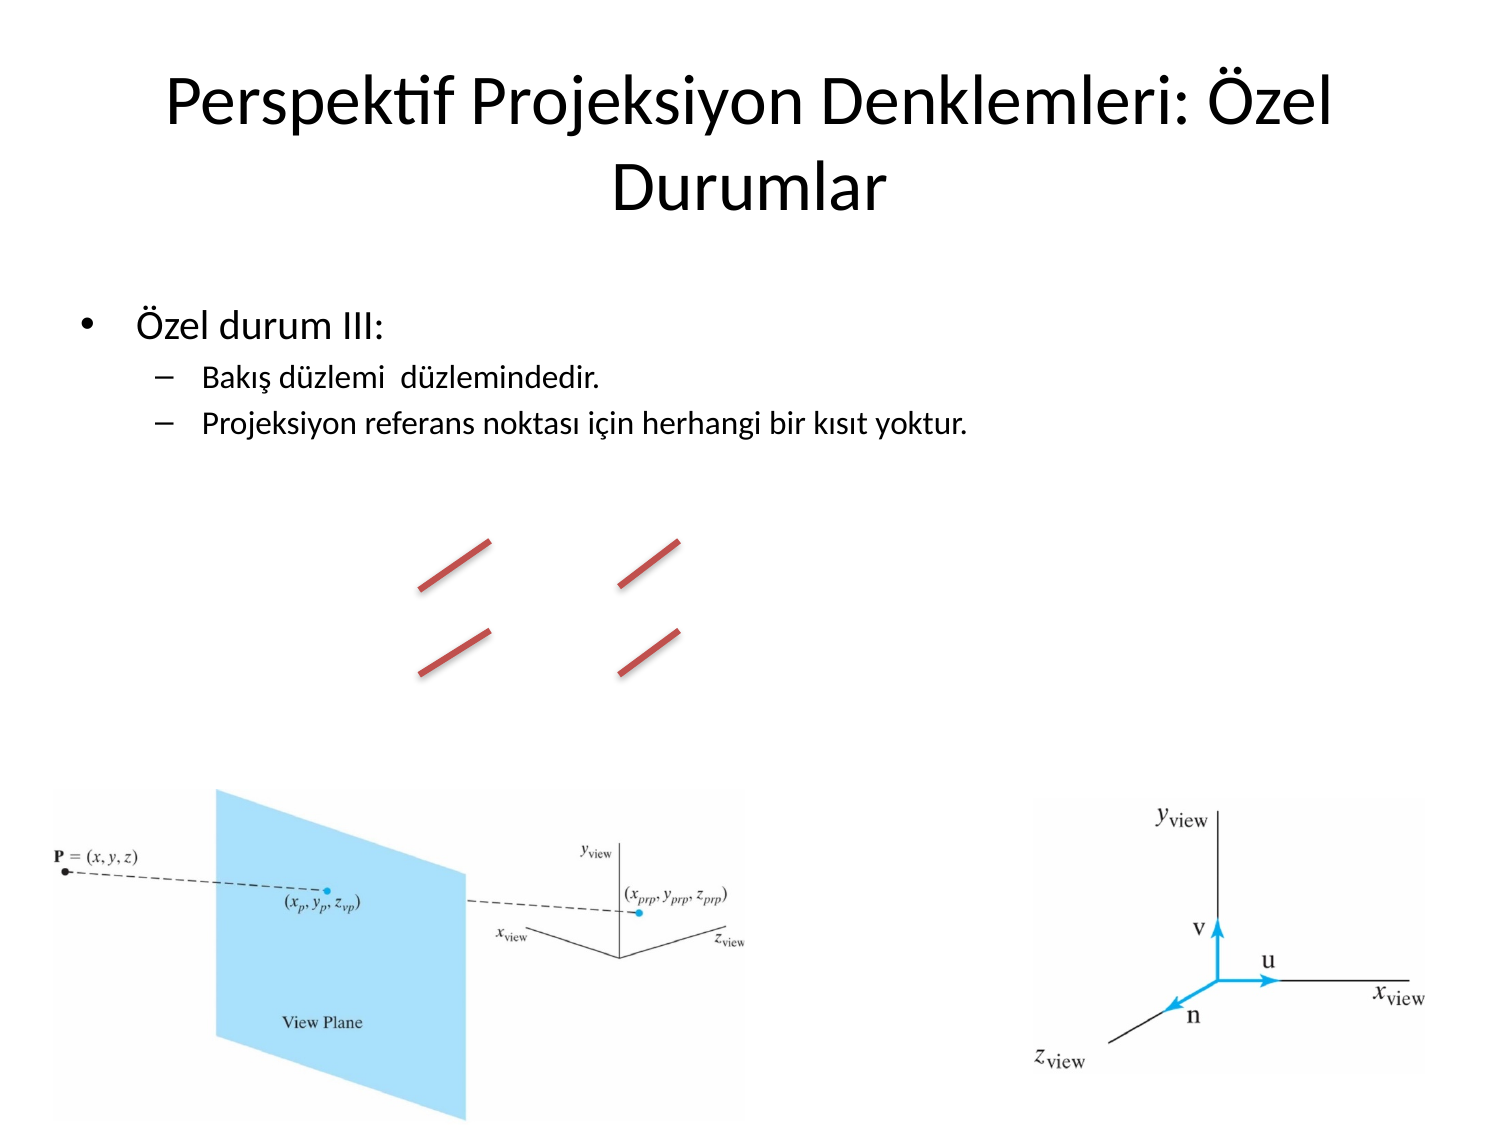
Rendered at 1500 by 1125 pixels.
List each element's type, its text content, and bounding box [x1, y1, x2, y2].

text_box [418, 540, 491, 591]
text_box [418, 630, 491, 676]
picture [53, 789, 745, 1125]
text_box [618, 630, 680, 676]
title Perspektif Projeksiyon Denklemleri: Özel Durumlar [75, 45, 1425, 233]
picture [1033, 798, 1426, 1075]
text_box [618, 540, 680, 587]
